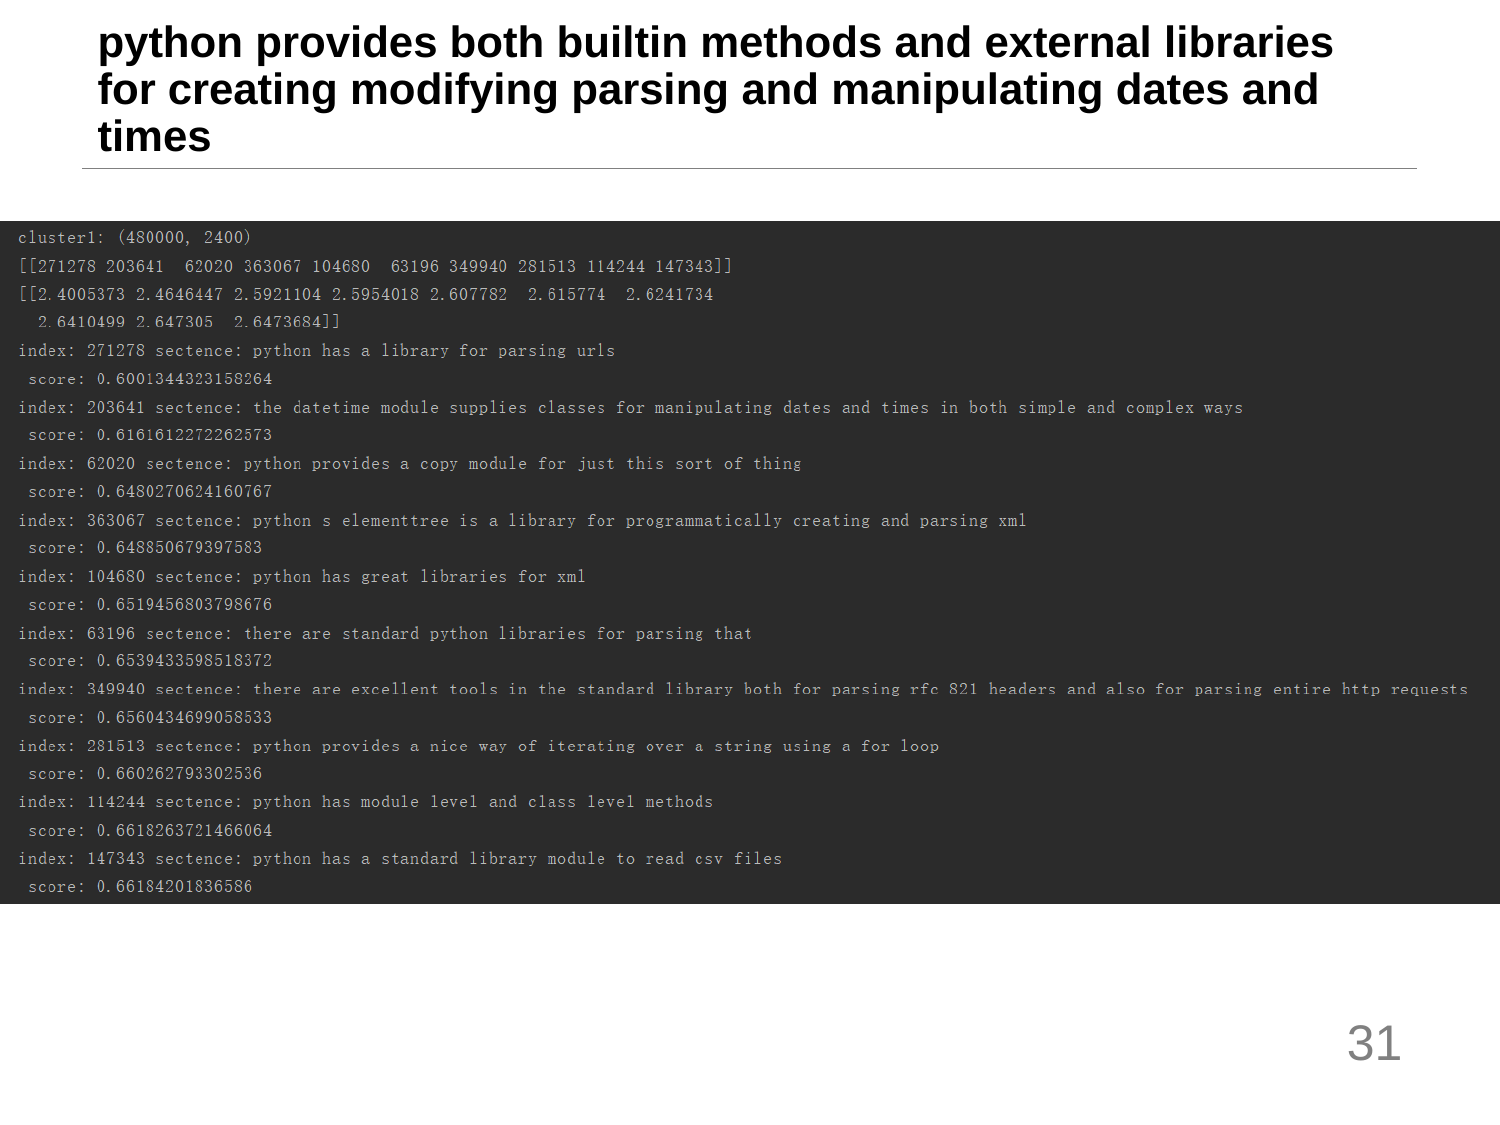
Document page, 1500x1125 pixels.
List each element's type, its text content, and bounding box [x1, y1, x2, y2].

picture [0, 221, 1500, 904]
slide_number 31 [1059, 1023, 1418, 1058]
title python provides both builtin methods and external libraries for creating modifying parsing and manipulating dates and times [82, 0, 1418, 169]
